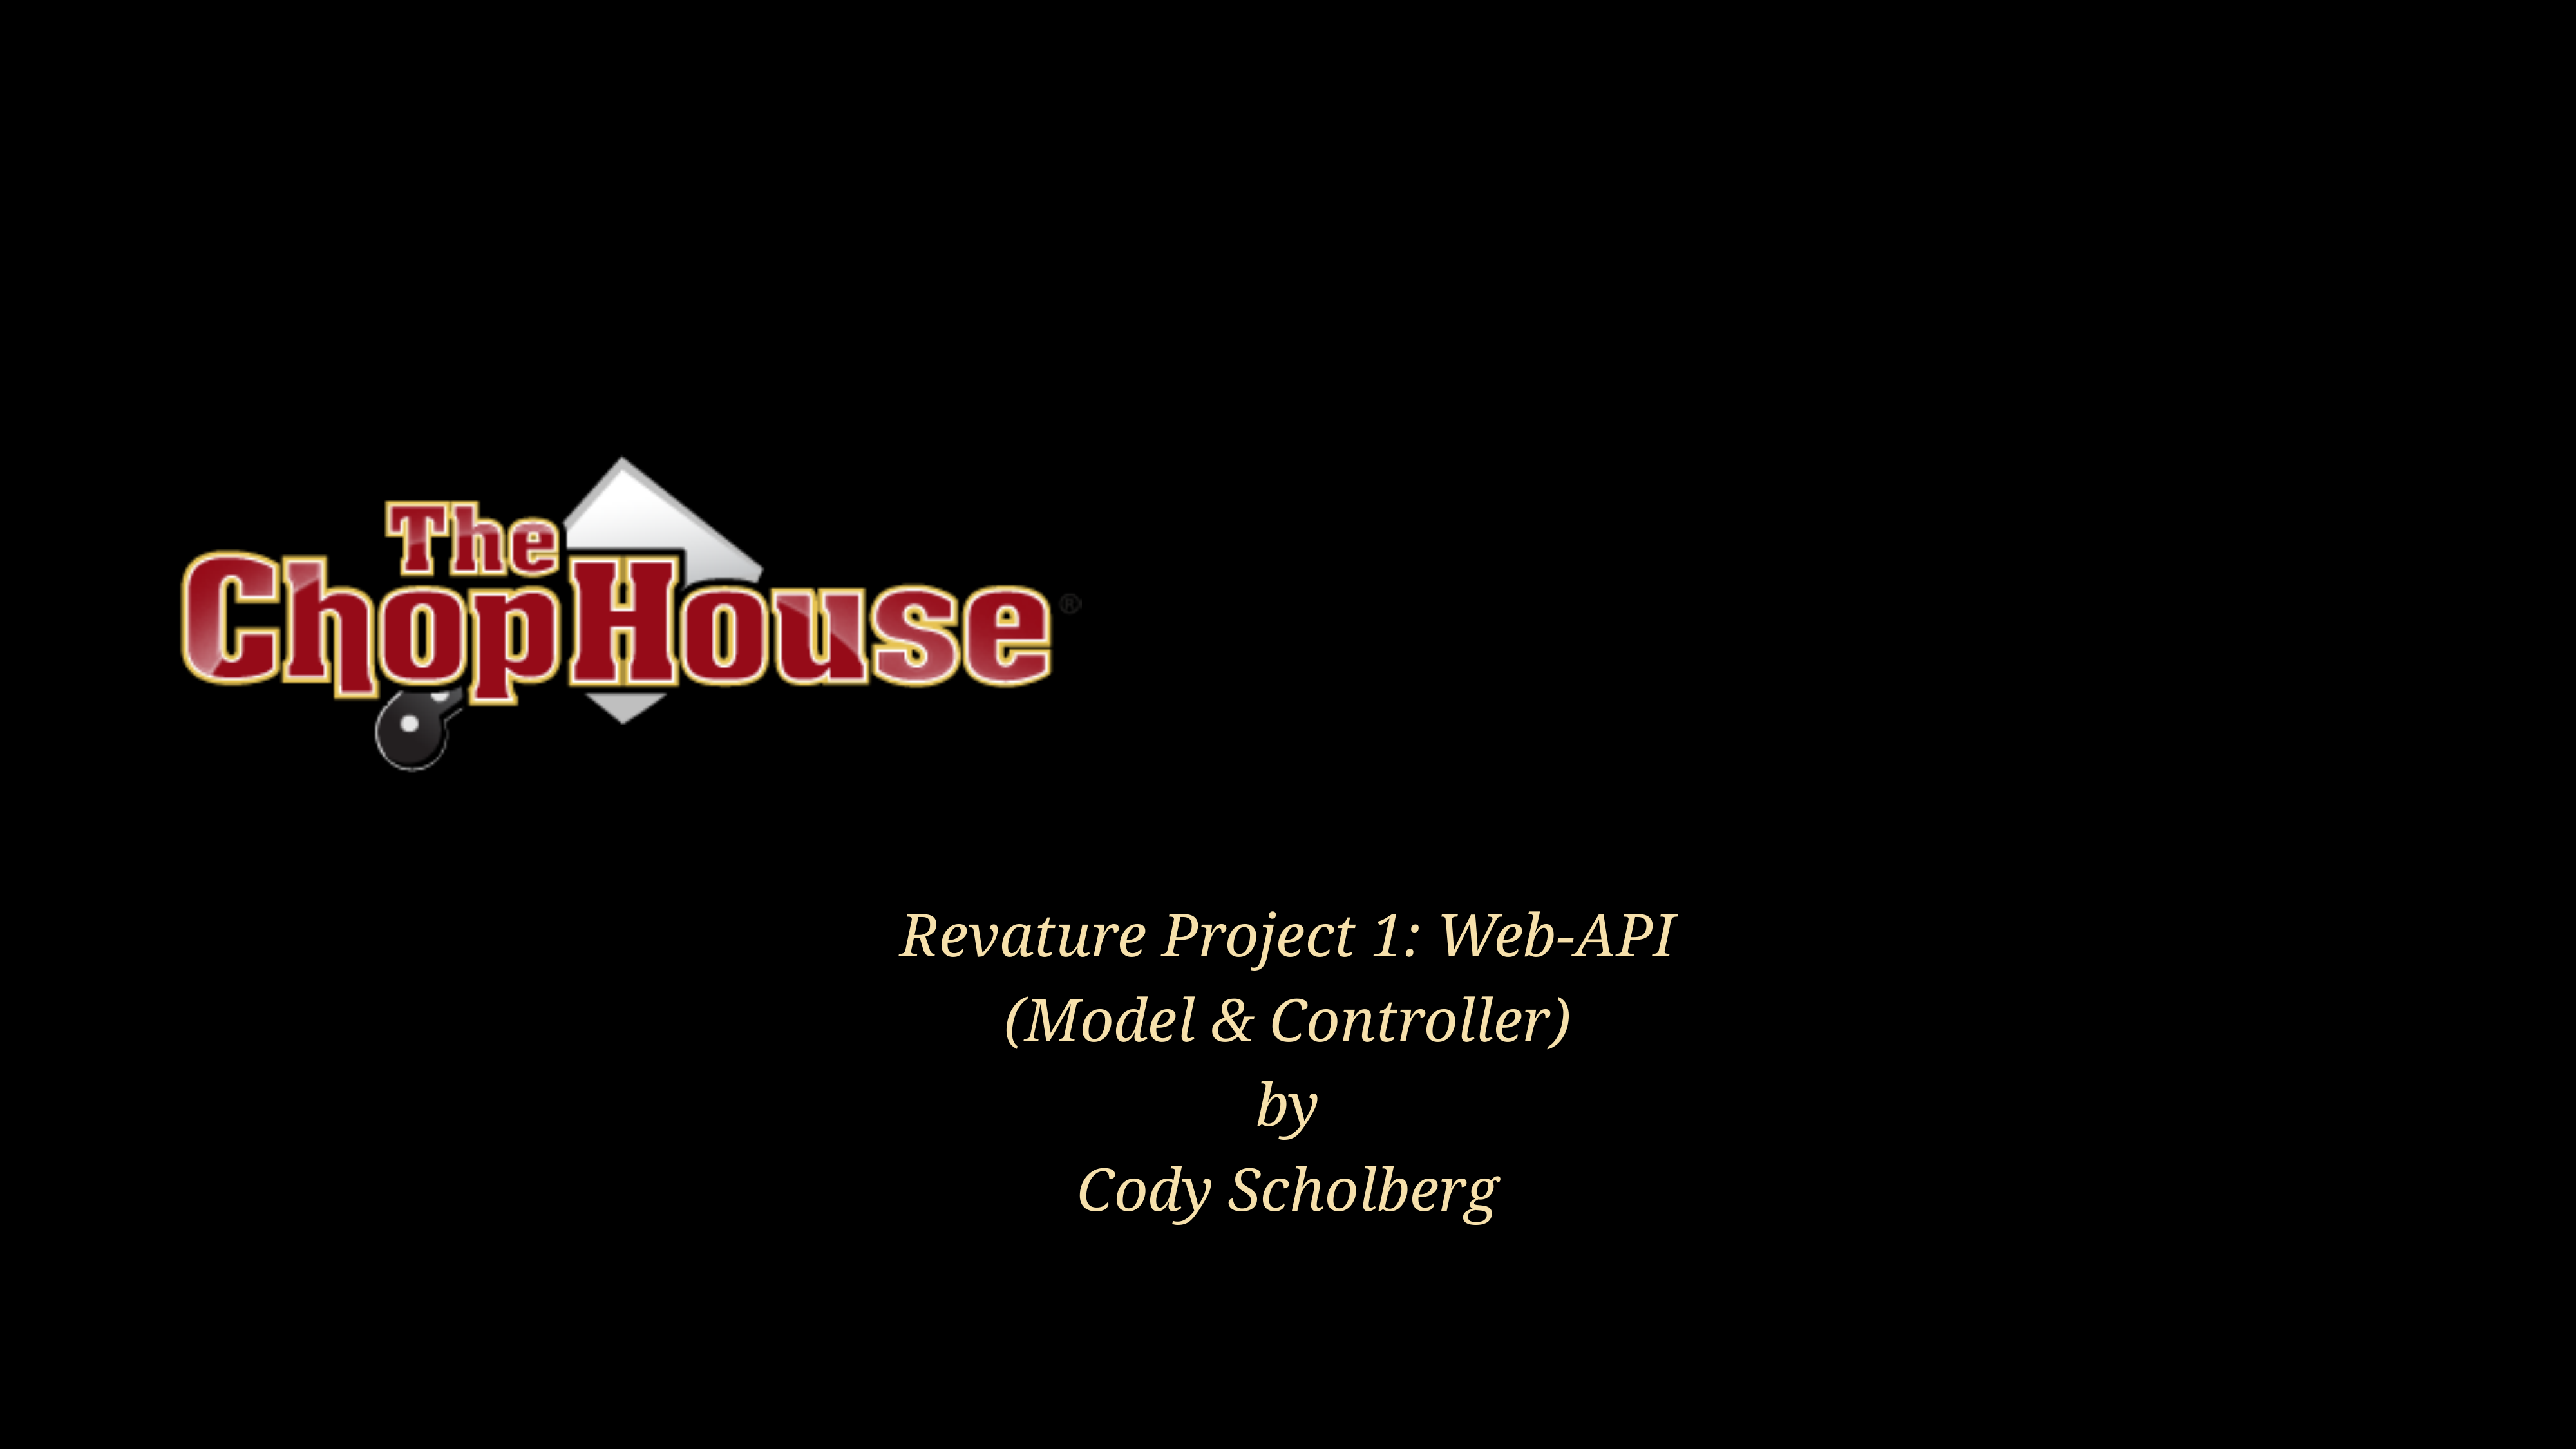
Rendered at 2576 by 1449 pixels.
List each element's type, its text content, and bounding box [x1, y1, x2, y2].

subtitle Revature Project 1: Web-API (Model & Controller) by Cody Scholberg [163, 877, 2413, 1248]
picture [163, 453, 1082, 781]
